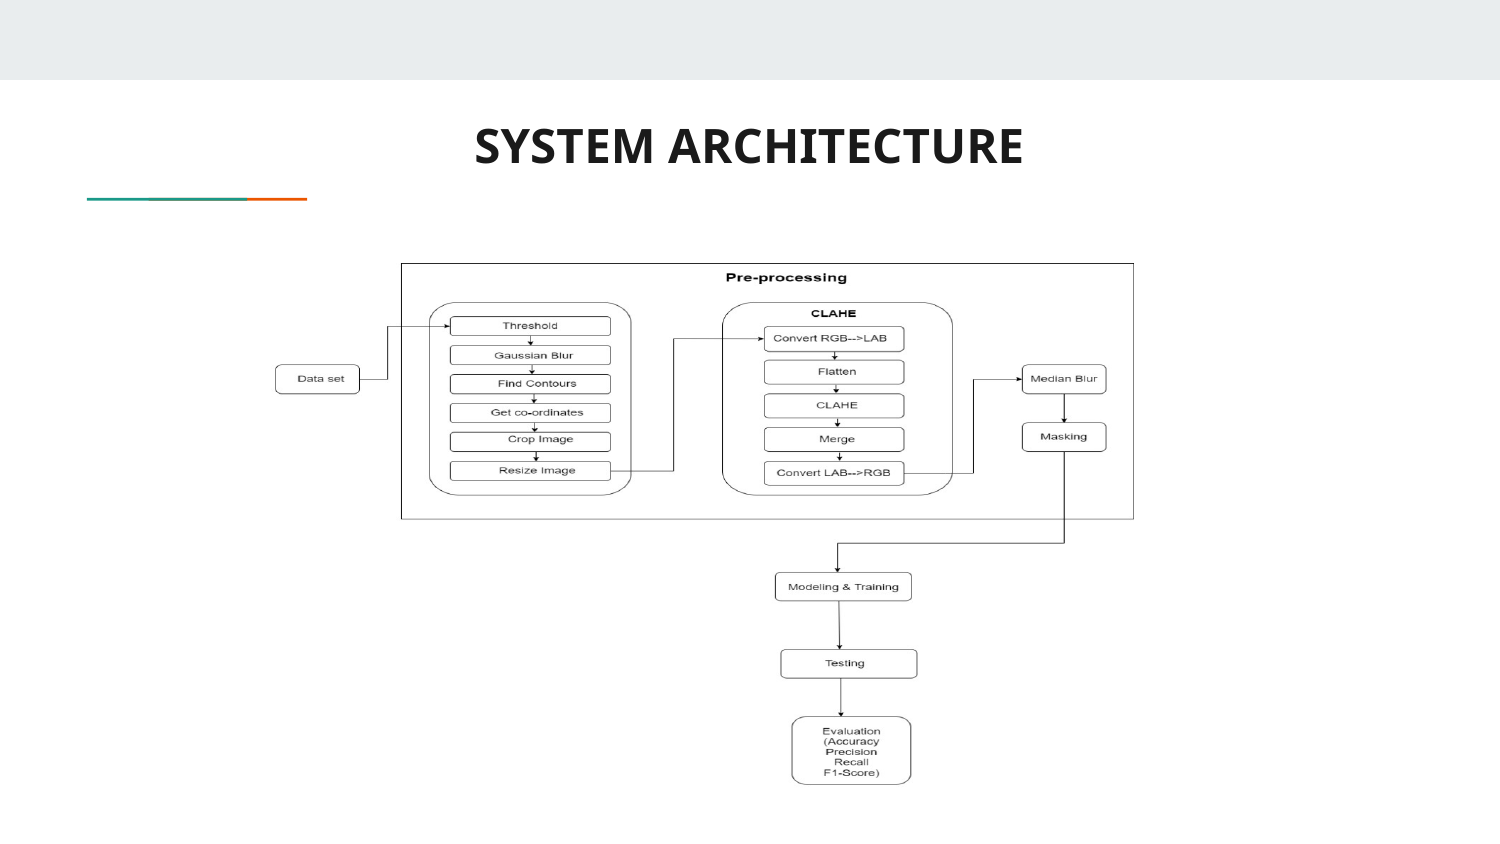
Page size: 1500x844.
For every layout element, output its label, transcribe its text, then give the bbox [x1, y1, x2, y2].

title SYSTEM ARCHITECTURE [119, 101, 1381, 189]
picture [270, 239, 1195, 794]
